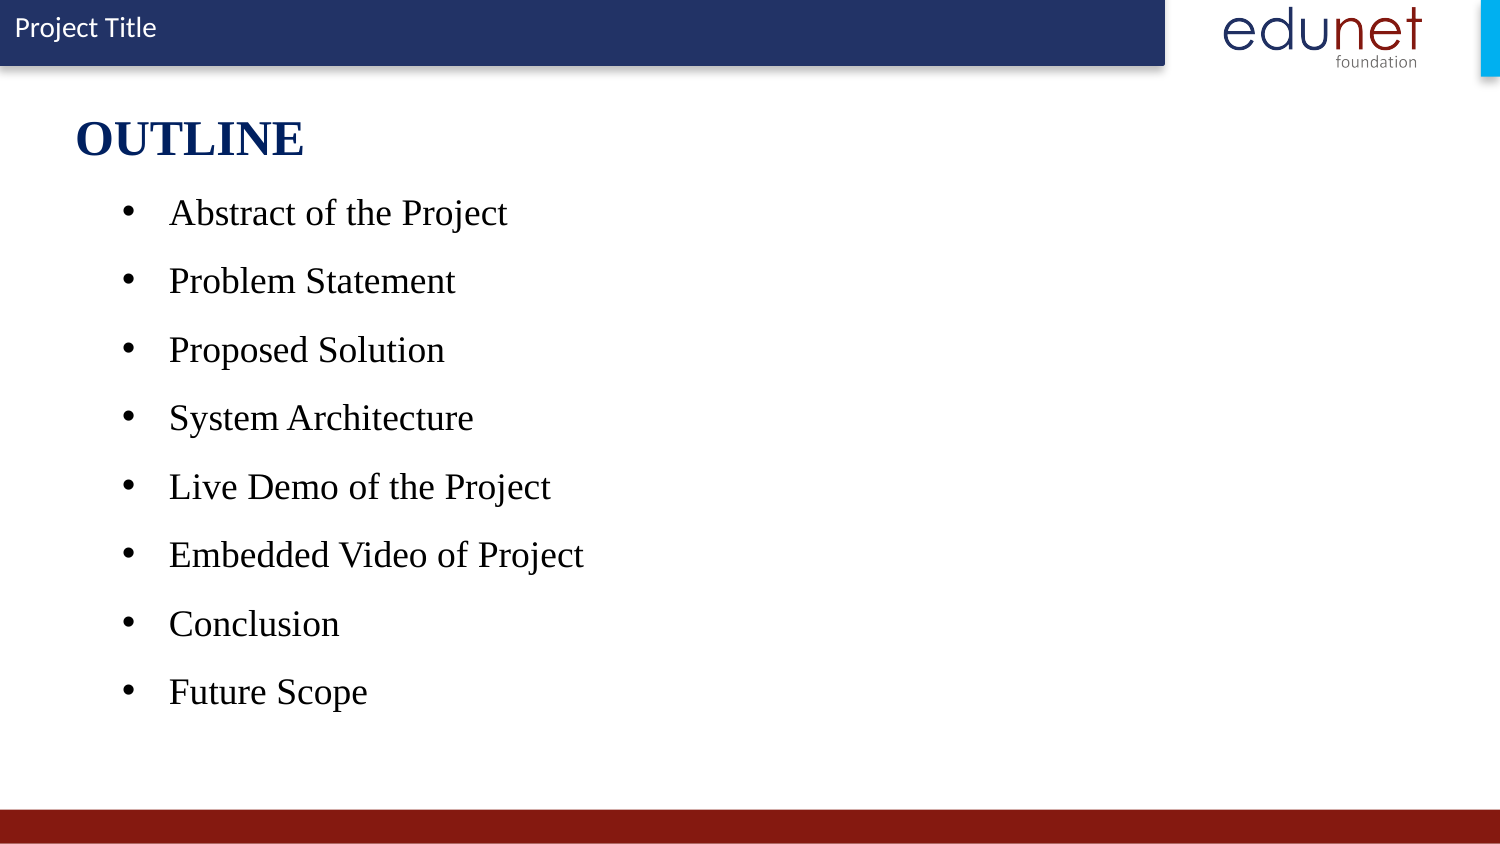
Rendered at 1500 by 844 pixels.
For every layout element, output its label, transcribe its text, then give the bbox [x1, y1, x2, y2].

text_box OUTLINE [60, 98, 819, 174]
picture [1219, 4, 1424, 72]
text_box Abstract of the Project Problem Statement Proposed Solution System Architecture Live Demo of the Project Embedded Video of Project Conclusion Future Scope [107, 173, 1245, 720]
